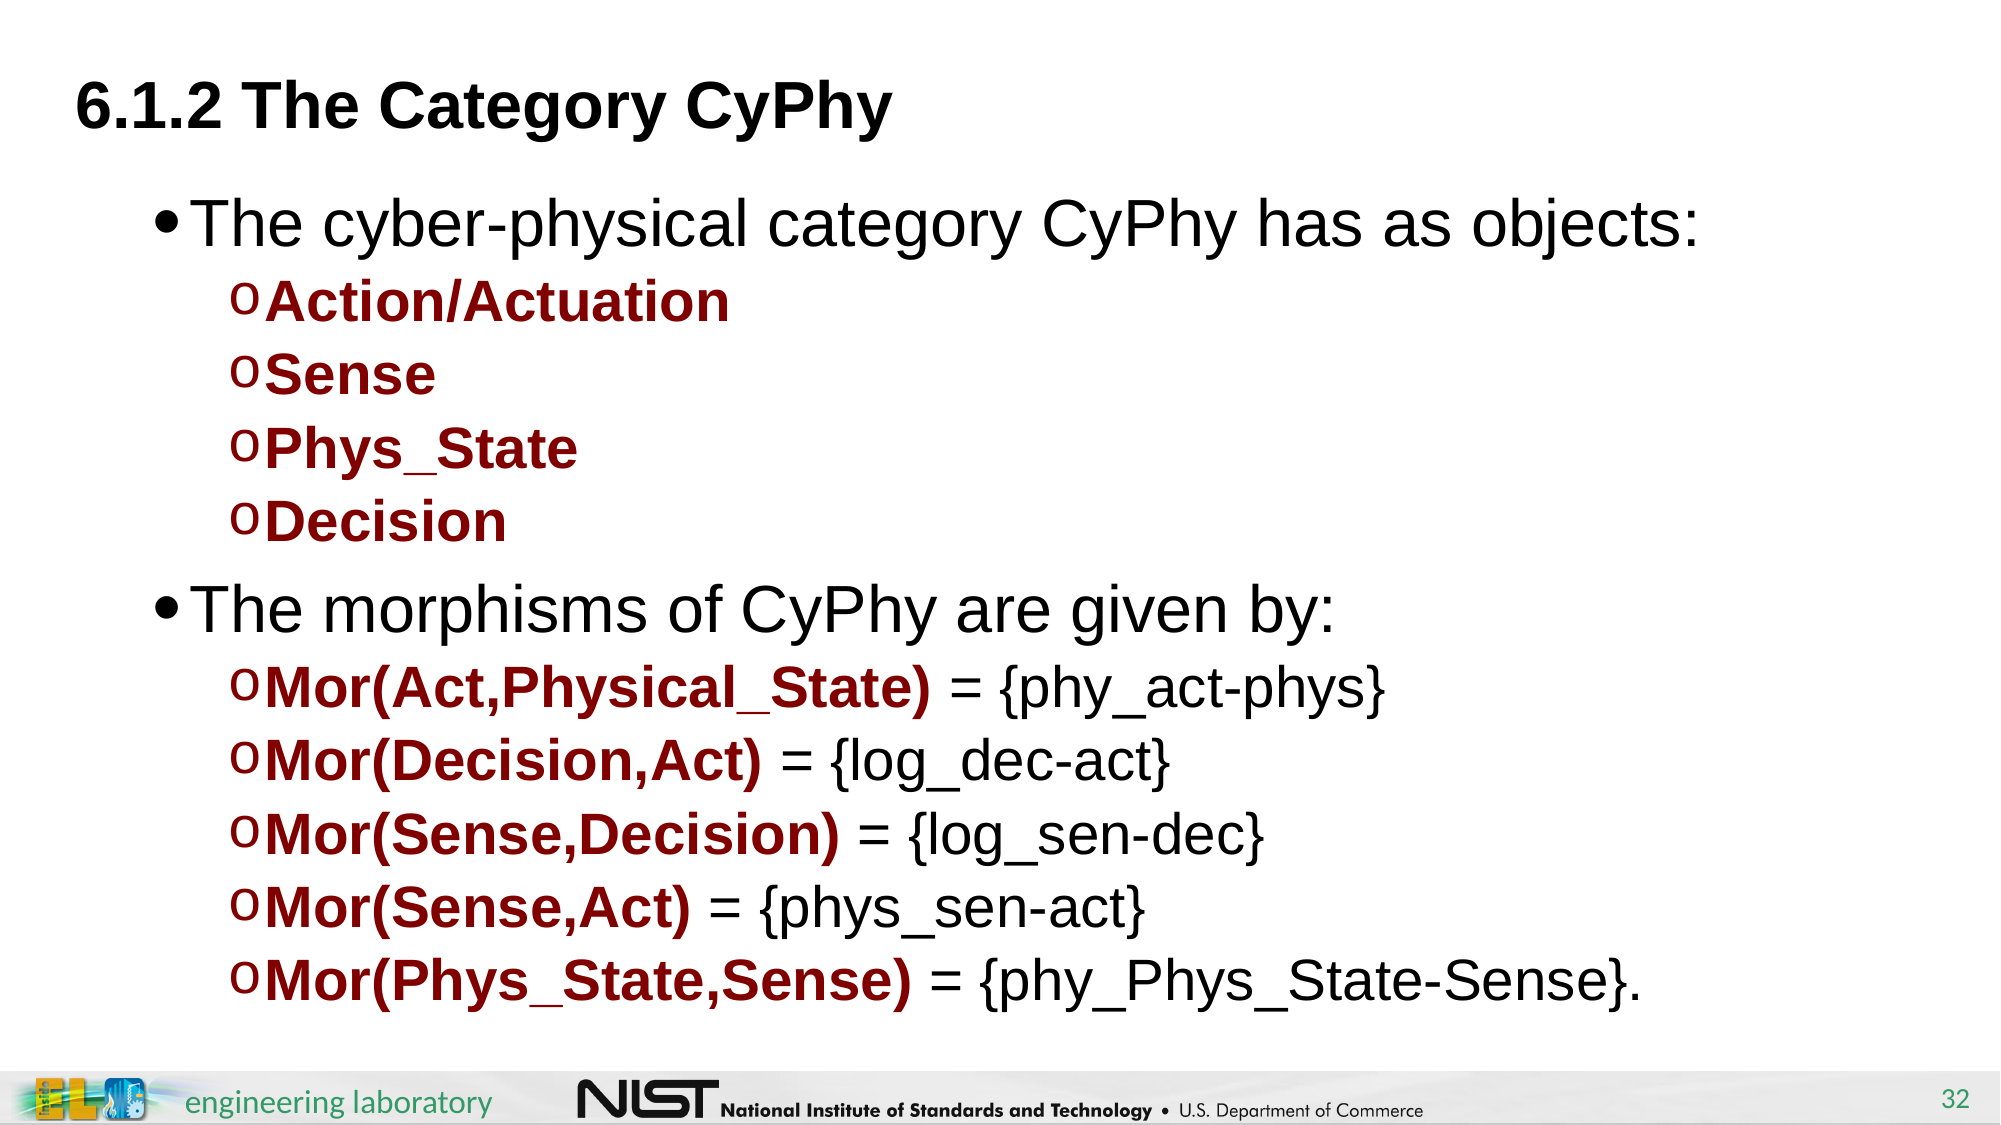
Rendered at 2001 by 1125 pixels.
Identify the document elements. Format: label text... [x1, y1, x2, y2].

picture [11, 1075, 237, 1121]
slide_number 32 [1876, 1077, 1971, 1116]
title 6.1.2 The Category CyPhy [60, 48, 1786, 166]
list The cyber-physical category CyPhy has as objects: Action/Actuation Sense Phys_State Decision The morphisms of CyPhy are given by: Mor(Act,Physical_State) = {phy_act-phys} Mor(Decision,Act) = {log_dec-act} Mor(Sense,Decision) = {log_sen-dec} Mor(Sense,Act) = {phys_sen-act} Mor(Phys_State,Sense) = {phy_Phys_State-Sense}. [137, 181, 1915, 1062]
picture [572, 1077, 1428, 1123]
